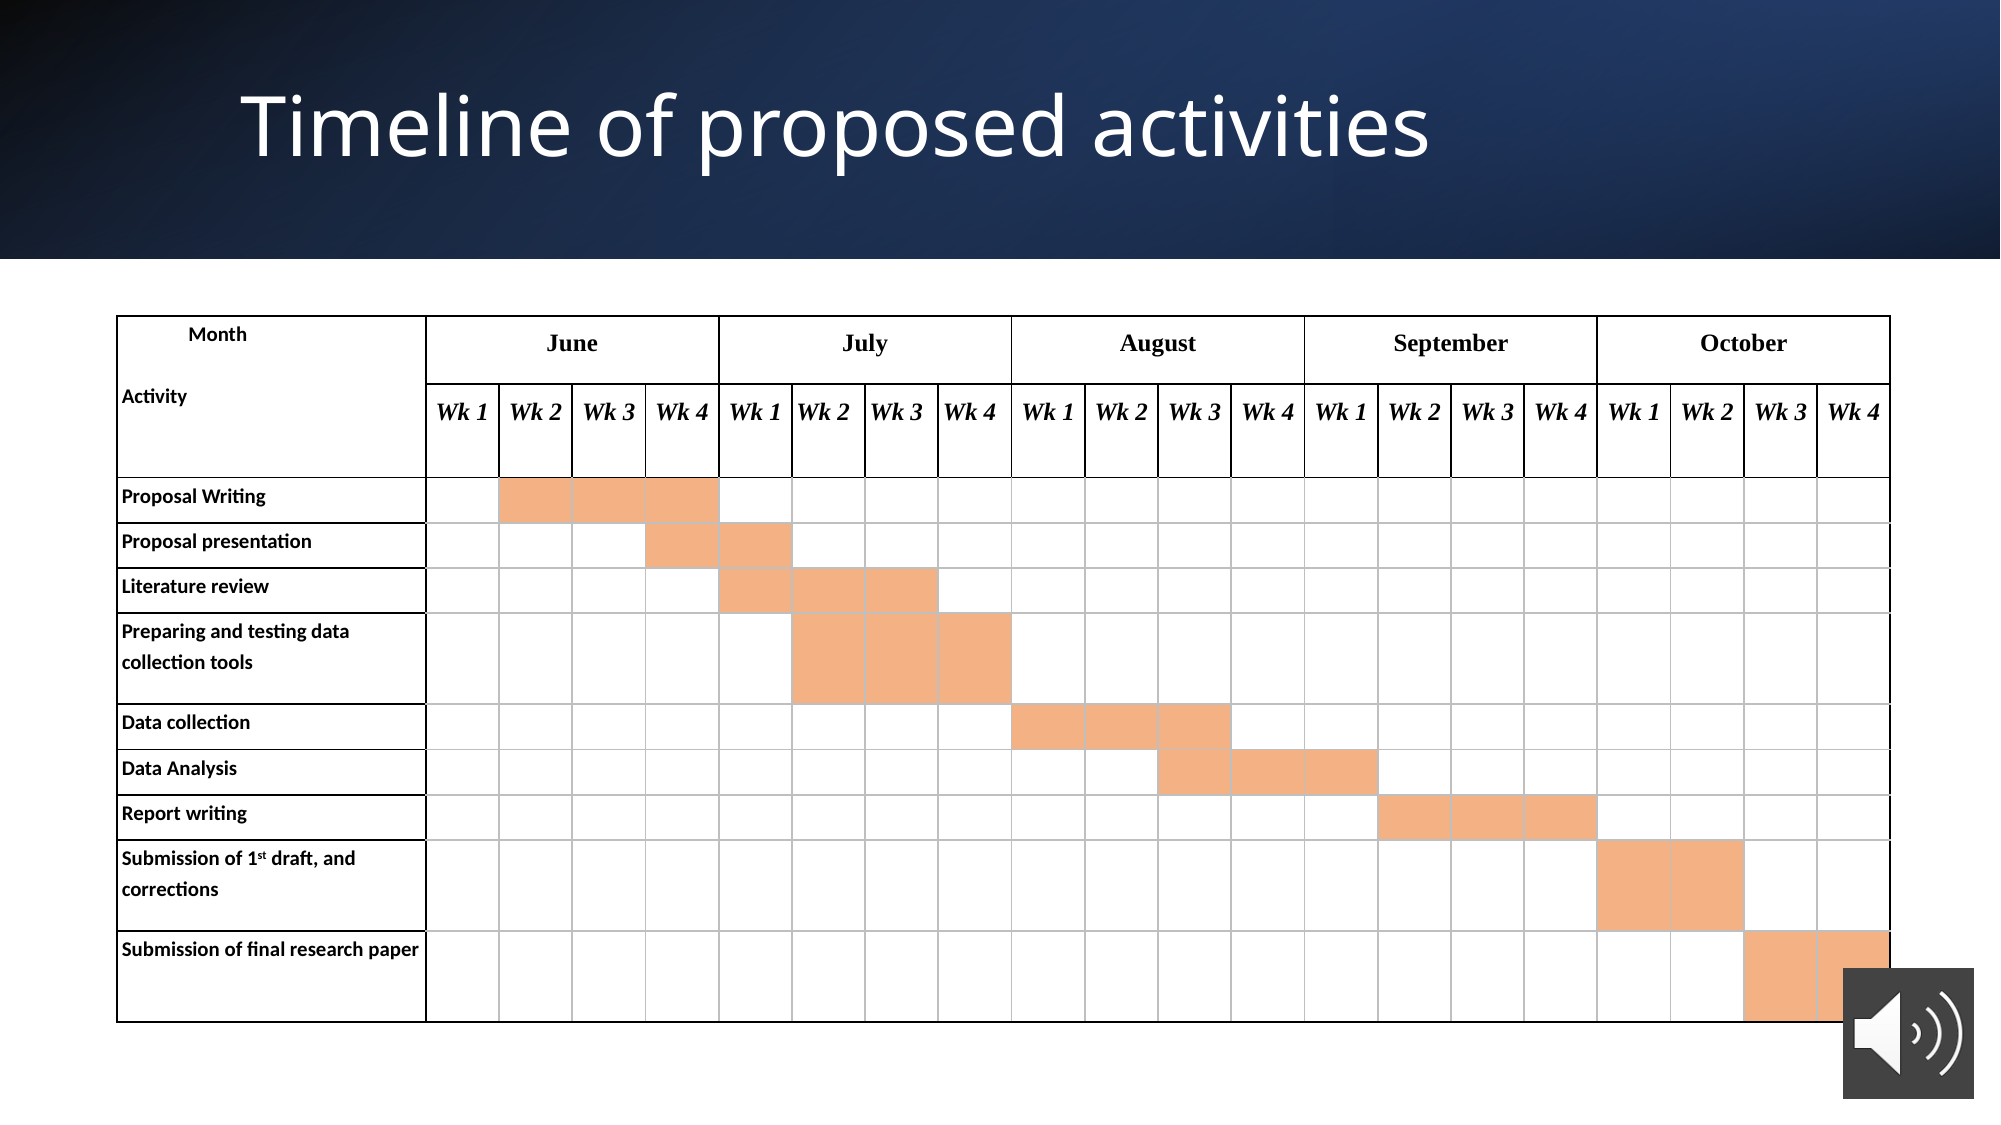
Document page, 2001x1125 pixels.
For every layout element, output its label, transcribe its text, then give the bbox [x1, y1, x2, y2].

table_cell [939, 478, 1011, 522]
picture [1841, 966, 1975, 1100]
table_cell [1745, 478, 1816, 522]
table_cell [866, 932, 937, 1021]
table_cell [1379, 750, 1450, 794]
table_cell [793, 932, 864, 1021]
table_cell [1525, 524, 1596, 567]
table_cell [427, 796, 498, 839]
table_cell [939, 524, 1011, 567]
table_cell Literature review [118, 569, 425, 612]
table_cell [1818, 705, 1889, 749]
table_cell Wk 1 [720, 385, 791, 477]
table_cell [1379, 841, 1450, 930]
table_cell Report writing [118, 796, 425, 839]
text_box [0, 260, 2000, 1125]
table_cell [1012, 478, 1084, 522]
table_cell [1598, 569, 1670, 612]
table_cell [866, 705, 937, 749]
table_cell [1818, 478, 1889, 522]
table_cell [500, 614, 571, 703]
table_cell [1818, 796, 1889, 839]
table_cell [1525, 705, 1596, 749]
table_cell Wk 1 [1012, 385, 1084, 477]
table_cell [1818, 524, 1889, 567]
table_cell Wk 1 [1305, 385, 1377, 477]
table_cell [1012, 614, 1084, 703]
table_cell [1745, 524, 1816, 567]
table_cell [1452, 796, 1523, 839]
table_cell [1159, 524, 1230, 567]
table_cell [427, 524, 498, 567]
table_cell [793, 796, 864, 839]
table_header October [1598, 317, 1889, 383]
table_cell [573, 569, 645, 612]
table_cell [1598, 796, 1670, 839]
table_cell Wk 3 [866, 385, 937, 477]
table_cell [1452, 932, 1523, 1021]
table_cell [1379, 705, 1450, 749]
table_header July [720, 317, 1011, 383]
table_cell [1232, 569, 1304, 612]
table_cell [1159, 841, 1230, 930]
table_cell [1086, 705, 1157, 749]
table_cell Submission of final research paper [118, 932, 425, 1021]
table_cell [1305, 932, 1377, 1021]
table_cell [1525, 750, 1596, 794]
table_cell [500, 841, 571, 930]
table_cell [1379, 796, 1450, 839]
table_cell [1745, 841, 1816, 930]
table_cell [1525, 932, 1596, 1021]
table_cell [1305, 569, 1377, 612]
table_cell [1232, 478, 1304, 522]
table_cell Wk 4 [939, 385, 1011, 477]
table_cell [1086, 569, 1157, 612]
table_cell [1086, 750, 1157, 794]
table_cell [1086, 841, 1157, 930]
table_cell [1525, 614, 1596, 703]
table_cell [573, 705, 645, 749]
table_cell [573, 750, 645, 794]
table_cell [1745, 705, 1816, 749]
table_cell [646, 750, 718, 794]
table_cell [1086, 524, 1157, 567]
table_cell [793, 569, 864, 612]
table_cell [1305, 750, 1377, 794]
table_cell [866, 796, 937, 839]
table_cell [720, 478, 791, 522]
table_cell [1598, 478, 1670, 522]
table_cell [939, 796, 1011, 839]
table_cell [866, 569, 937, 612]
table_cell [1598, 841, 1670, 930]
table_cell [720, 524, 791, 567]
table_cell Wk 4 [1232, 385, 1304, 477]
table_cell [1012, 705, 1084, 749]
text_box [0, 0, 2000, 260]
table_cell [427, 841, 498, 930]
table_header June [427, 317, 718, 383]
table_cell [646, 796, 718, 839]
table_cell [1525, 841, 1596, 930]
table_cell [1232, 705, 1304, 749]
table_cell [1086, 478, 1157, 522]
table_cell [1012, 796, 1084, 839]
table_cell [1671, 478, 1743, 522]
table_header August [1012, 317, 1304, 383]
table_cell [646, 478, 718, 522]
table_cell Wk 3 [1159, 385, 1230, 477]
title Timeline of proposed activities [225, 57, 1873, 202]
table_cell [1671, 841, 1743, 930]
table_cell [1525, 569, 1596, 612]
table_cell [1671, 569, 1743, 612]
table_cell [1305, 841, 1377, 930]
table_cell [1086, 932, 1157, 1021]
table_cell Wk 2 [793, 385, 864, 477]
table_cell [1745, 614, 1816, 703]
table_cell [1818, 750, 1889, 794]
table_cell [1232, 524, 1304, 567]
table_cell [1818, 841, 1889, 930]
table_cell [793, 614, 864, 703]
table_cell Wk 1 [427, 385, 498, 477]
table_cell Wk 1 [1598, 385, 1670, 477]
table_cell [720, 569, 791, 612]
table_cell [1379, 569, 1450, 612]
table_cell [1818, 569, 1889, 612]
table_cell [427, 705, 498, 749]
table_cell [793, 524, 864, 567]
table_cell [1159, 750, 1230, 794]
table_cell Preparing and testing data collection tools [118, 614, 425, 703]
table_cell [793, 750, 864, 794]
table_cell Wk 2 [1086, 385, 1157, 477]
table_cell [1086, 614, 1157, 703]
table_cell [939, 841, 1011, 930]
table_cell [1086, 796, 1157, 839]
table_cell [573, 932, 645, 1021]
table_cell [939, 932, 1011, 1021]
table_cell [1012, 524, 1084, 567]
table_cell Wk 4 [1525, 385, 1596, 477]
table_cell [1159, 796, 1230, 839]
table_cell [866, 524, 937, 567]
table_cell [1671, 932, 1743, 1021]
table_cell [573, 841, 645, 930]
table_cell [793, 705, 864, 749]
table_cell [1671, 524, 1743, 567]
table_cell Wk 3 [1452, 385, 1523, 477]
table_cell [1379, 932, 1450, 1021]
table_cell [1818, 932, 1889, 1021]
table_cell [646, 614, 718, 703]
table_cell [1232, 932, 1304, 1021]
table_cell [427, 478, 498, 522]
table_cell Wk 2 [500, 385, 571, 477]
table_cell [720, 841, 791, 930]
table_cell [1745, 796, 1816, 839]
table_cell [1745, 932, 1816, 1021]
table_cell Proposal Writing [118, 478, 425, 522]
table_cell [500, 705, 571, 749]
table_cell Proposal presentation [118, 524, 425, 567]
table_cell [1452, 614, 1523, 703]
table_cell [1598, 614, 1670, 703]
table_cell [1159, 705, 1230, 749]
table_cell [1159, 932, 1230, 1021]
table_cell Submission of 1st draft, and corrections [118, 841, 425, 930]
table_header September [1305, 317, 1596, 383]
table_cell Wk 2 [1671, 385, 1743, 477]
table_cell [1598, 524, 1670, 567]
table_cell [500, 524, 571, 567]
table_cell [1745, 750, 1816, 794]
table_cell [573, 796, 645, 839]
table_cell [793, 841, 864, 930]
table_cell Wk 4 [646, 385, 718, 477]
table_cell [427, 750, 498, 794]
table_cell [1525, 478, 1596, 522]
table_cell [866, 614, 937, 703]
table_cell [573, 478, 645, 522]
table_cell [1232, 841, 1304, 930]
table_cell [1159, 569, 1230, 612]
table_cell [1159, 614, 1230, 703]
table_cell [646, 524, 718, 567]
table_cell [793, 478, 864, 522]
table_cell [1452, 569, 1523, 612]
table_cell [720, 705, 791, 749]
table_cell [1305, 705, 1377, 749]
table_cell [1452, 478, 1523, 522]
table_cell Wk 2 [1379, 385, 1450, 477]
table_cell [720, 796, 791, 839]
table_cell [1379, 478, 1450, 522]
table_cell [1452, 750, 1523, 794]
table_cell [1159, 478, 1230, 522]
table_cell Wk 4 [1818, 385, 1889, 477]
table_cell [1379, 524, 1450, 567]
table_cell [1305, 524, 1377, 567]
table_cell [1012, 750, 1084, 794]
table_cell Data collection [118, 705, 425, 749]
table_cell [1012, 569, 1084, 612]
table_cell [1452, 524, 1523, 567]
table_cell [1745, 569, 1816, 612]
table_cell [646, 841, 718, 930]
table_cell [500, 478, 571, 522]
table_cell [646, 932, 718, 1021]
table_cell [1232, 750, 1304, 794]
table_cell [720, 614, 791, 703]
table_cell [573, 614, 645, 703]
table_cell Wk 3 [573, 385, 645, 477]
table_cell [939, 614, 1011, 703]
table_cell [866, 841, 937, 930]
table_cell [1671, 705, 1743, 749]
table_cell [1305, 478, 1377, 522]
table_cell [427, 932, 498, 1021]
table_cell [646, 569, 718, 612]
table_cell [939, 705, 1011, 749]
table_cell [866, 478, 937, 522]
table_cell [500, 796, 571, 839]
table_cell [646, 705, 718, 749]
table_cell [500, 569, 571, 612]
table_cell [1598, 705, 1670, 749]
table_cell Wk 3 [1745, 385, 1816, 477]
table_cell [866, 750, 937, 794]
table_cell [1671, 796, 1743, 839]
table_cell [427, 569, 498, 612]
table_cell [427, 614, 498, 703]
table_cell [720, 750, 791, 794]
table_cell [1232, 614, 1304, 703]
table_cell [1671, 750, 1743, 794]
table_cell [1012, 841, 1084, 930]
table_cell [1818, 614, 1889, 703]
table_cell [939, 750, 1011, 794]
table_cell [1232, 796, 1304, 839]
table_cell [1452, 841, 1523, 930]
table_cell [1305, 796, 1377, 839]
table_cell [720, 932, 791, 1021]
table_cell [1012, 932, 1084, 1021]
table_cell [1598, 932, 1670, 1021]
table_cell [1525, 796, 1596, 839]
table_cell [500, 750, 571, 794]
table_cell [1452, 705, 1523, 749]
table_header Month Activity [118, 317, 425, 477]
table_cell [1305, 614, 1377, 703]
table_cell [1379, 614, 1450, 703]
table_cell [1671, 614, 1743, 703]
table_cell [500, 932, 571, 1021]
table_cell [939, 569, 1011, 612]
table_cell Data Analysis [118, 750, 425, 794]
table_cell [1598, 750, 1670, 794]
table_cell [573, 524, 645, 567]
